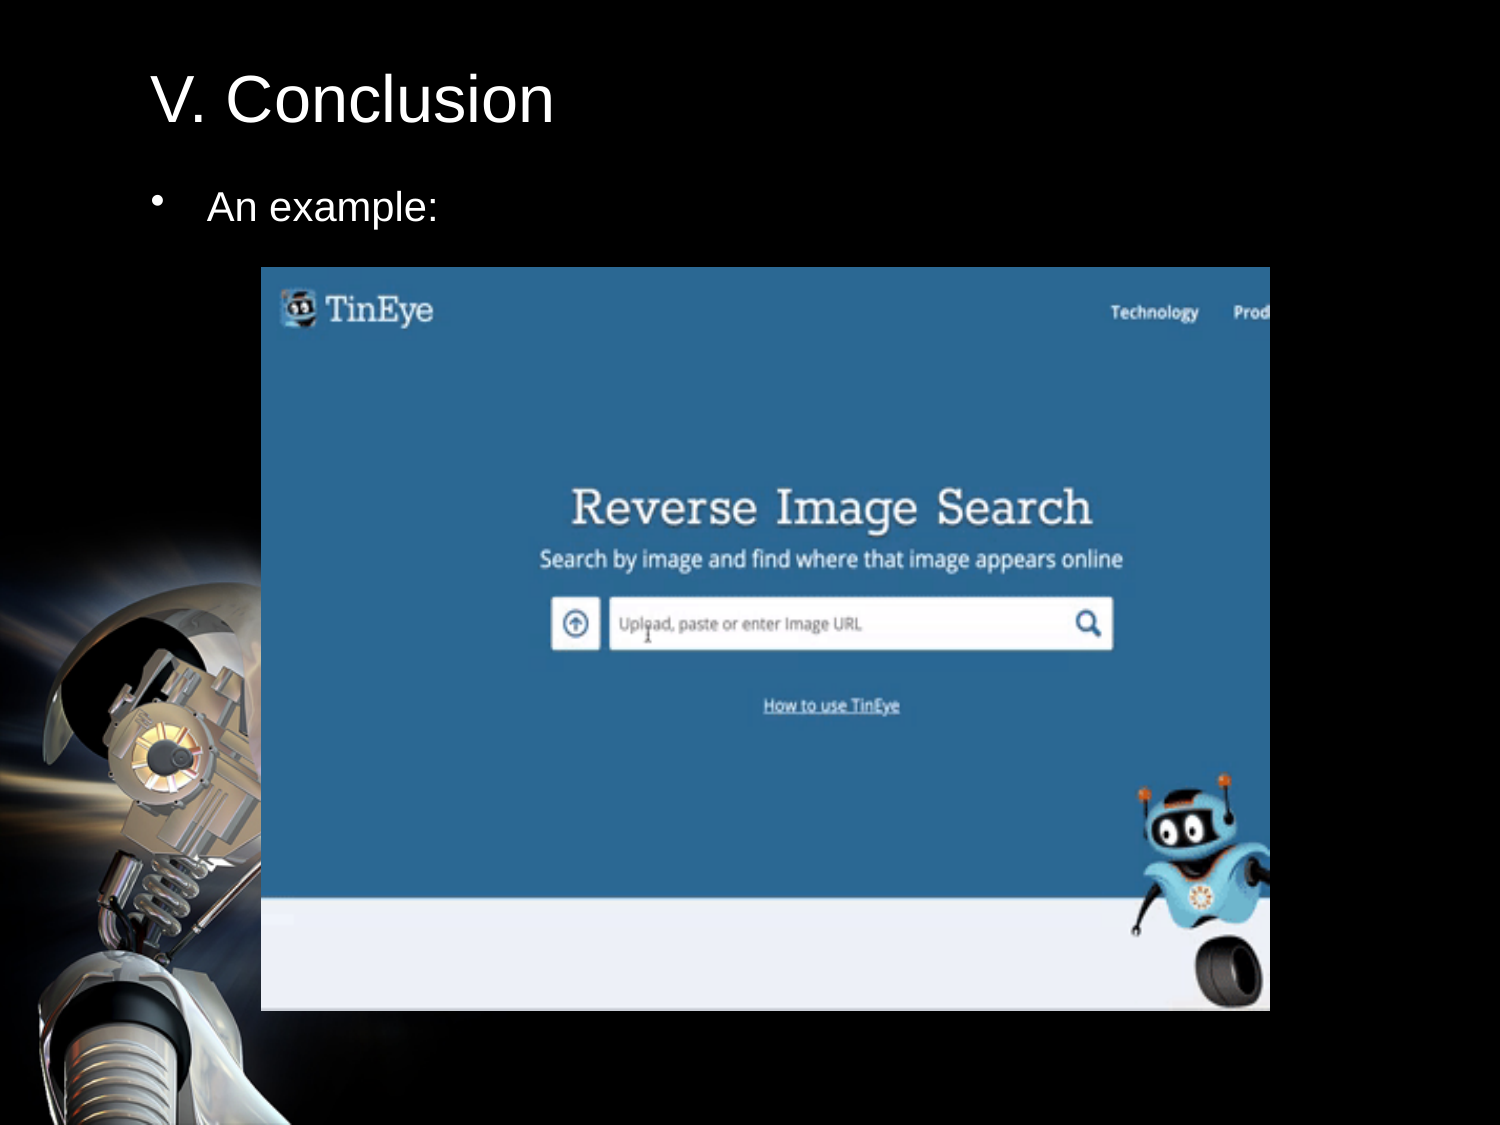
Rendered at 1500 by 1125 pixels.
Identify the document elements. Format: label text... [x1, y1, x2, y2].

title V. Conclusion [135, 54, 1388, 138]
picture [0, 0, 1500, 1125]
list An example: [135, 172, 1364, 1011]
